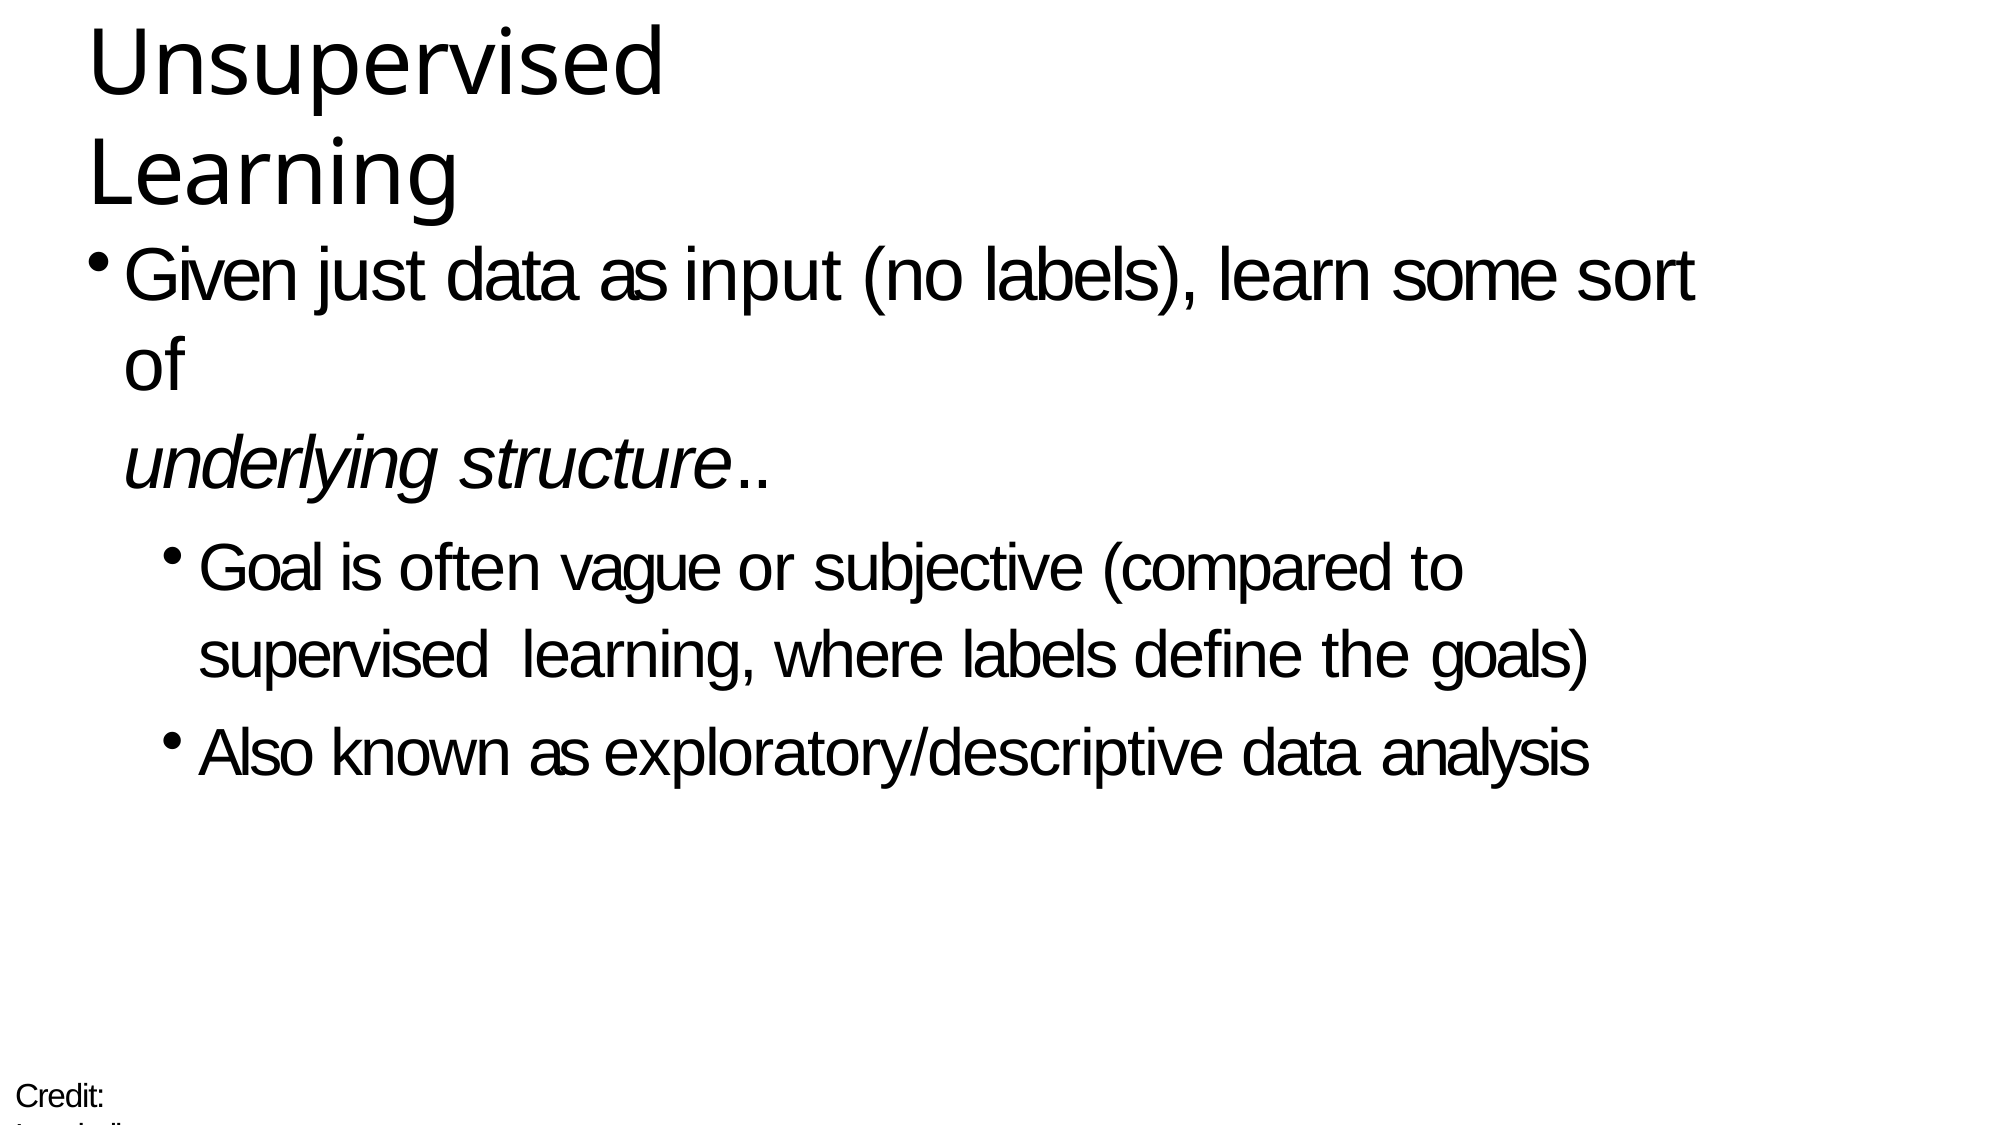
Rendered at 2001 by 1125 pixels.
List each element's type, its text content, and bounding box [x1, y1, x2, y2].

text_box Credit: Lazebnik [12, 1074, 230, 1125]
title Unsupervised Learning [84, 0, 1013, 215]
text_box Given just data as input (no labels), learn some sort of underlying structure.. Goal is often vague or subjective (compared to supervised learning, where labels define the goals) Also known as exploratory/descriptive data analysis [84, 215, 1755, 789]
